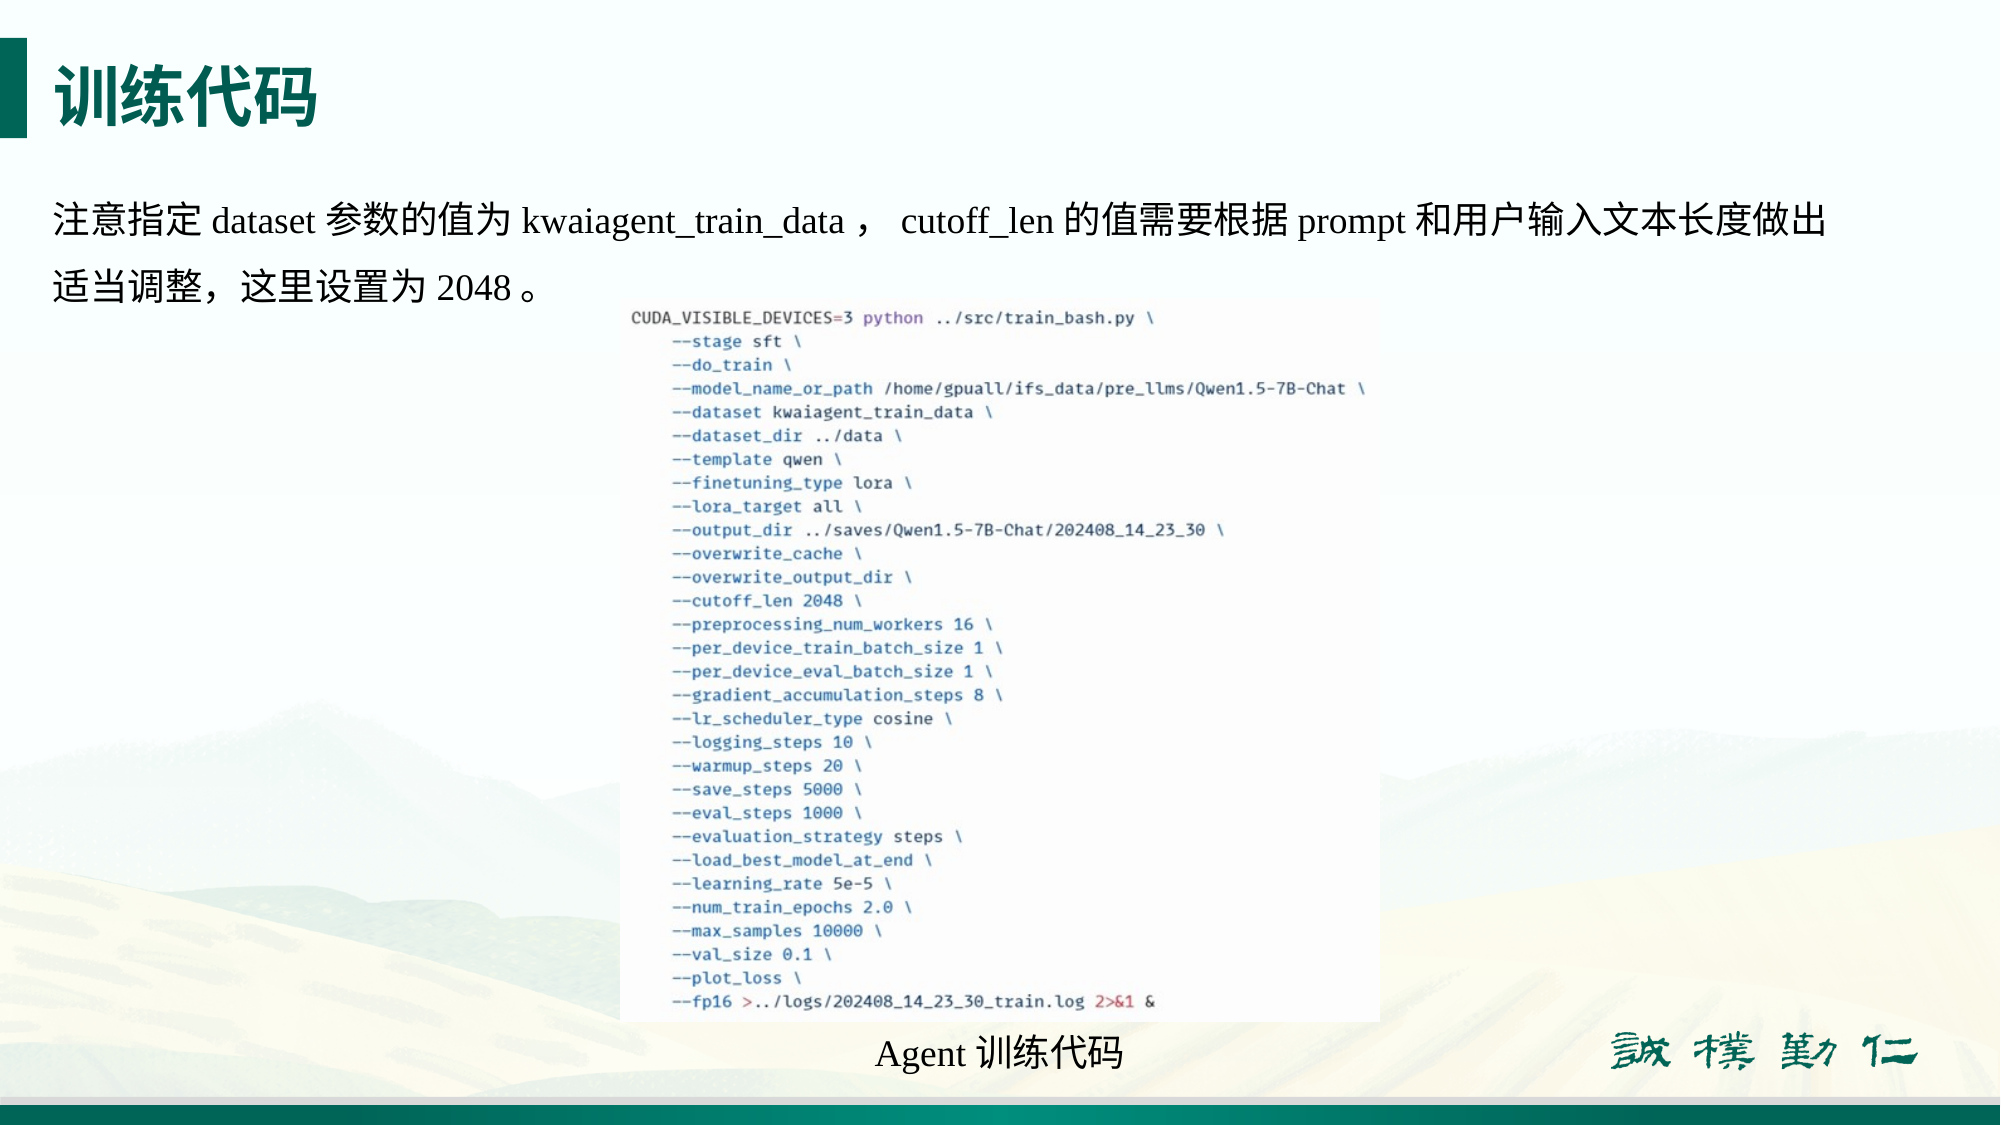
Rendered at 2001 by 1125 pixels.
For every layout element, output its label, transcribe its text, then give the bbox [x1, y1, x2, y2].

picture [1611, 1017, 1918, 1084]
title 训练代码 [38, 55, 338, 144]
text_box 注意指定dataset参数的值为kwaiagent_train_data，cutoff_len的值需要根据prompt和用户输入文本长度做出适当调整，这里设置为2048。 [37, 165, 1853, 316]
picture [620, 298, 1380, 1023]
text_box Agent训练代码 [649, 1023, 1351, 1082]
